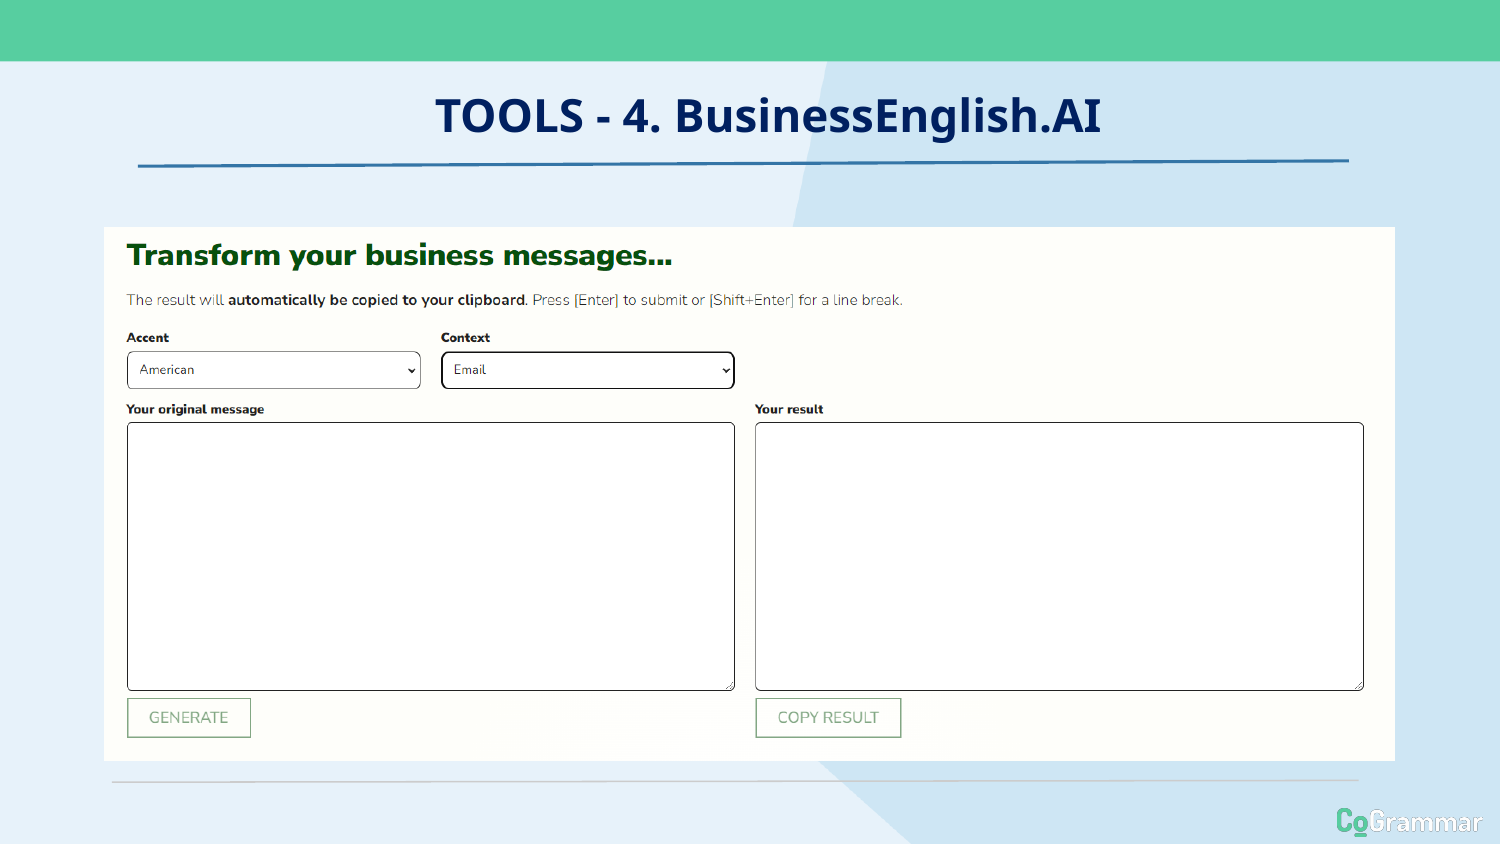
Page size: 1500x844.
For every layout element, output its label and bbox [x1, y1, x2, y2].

text_box [137, 160, 1350, 167]
picture [0, 0, 1500, 844]
